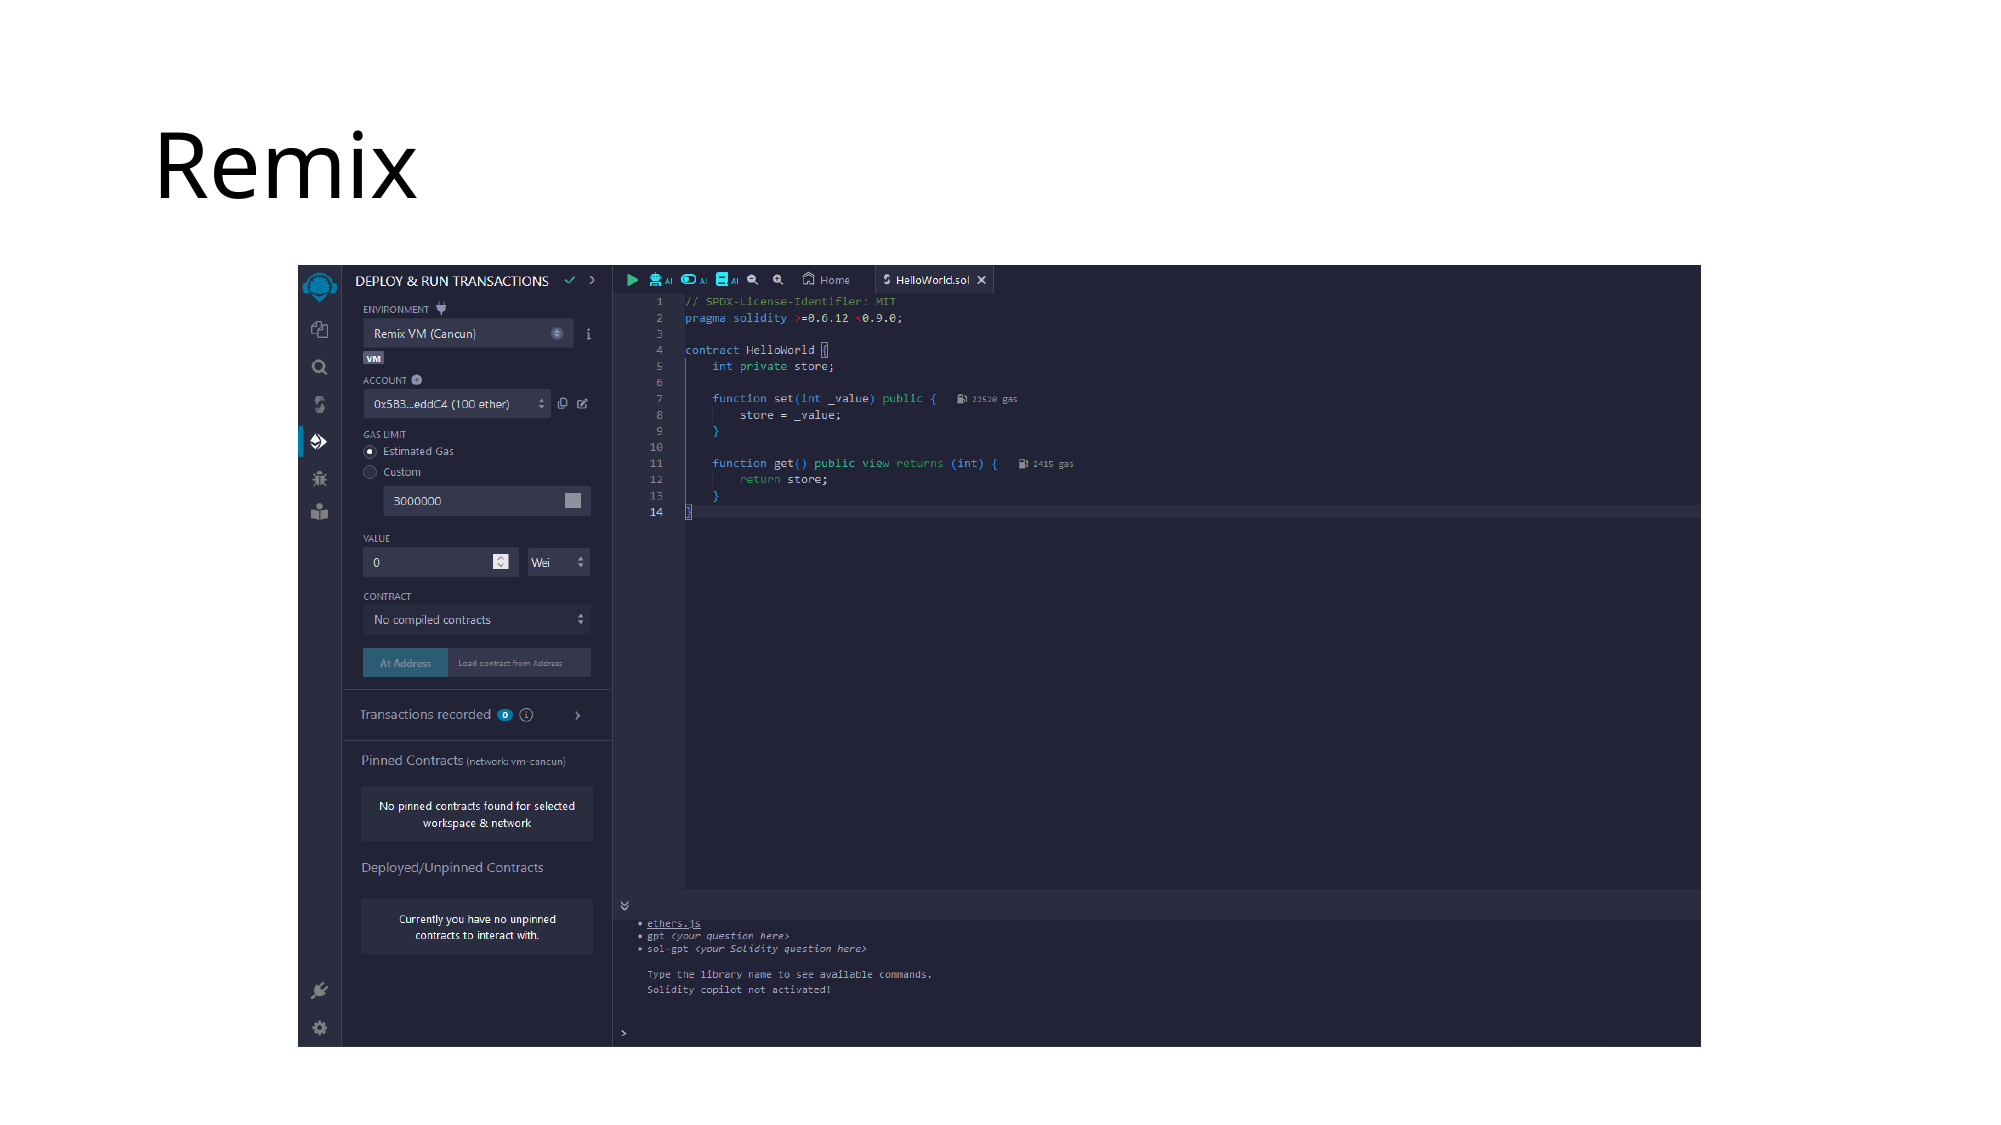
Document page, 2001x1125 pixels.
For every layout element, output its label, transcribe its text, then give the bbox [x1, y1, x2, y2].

title Remix [137, 59, 1863, 278]
picture [298, 265, 1702, 1048]
